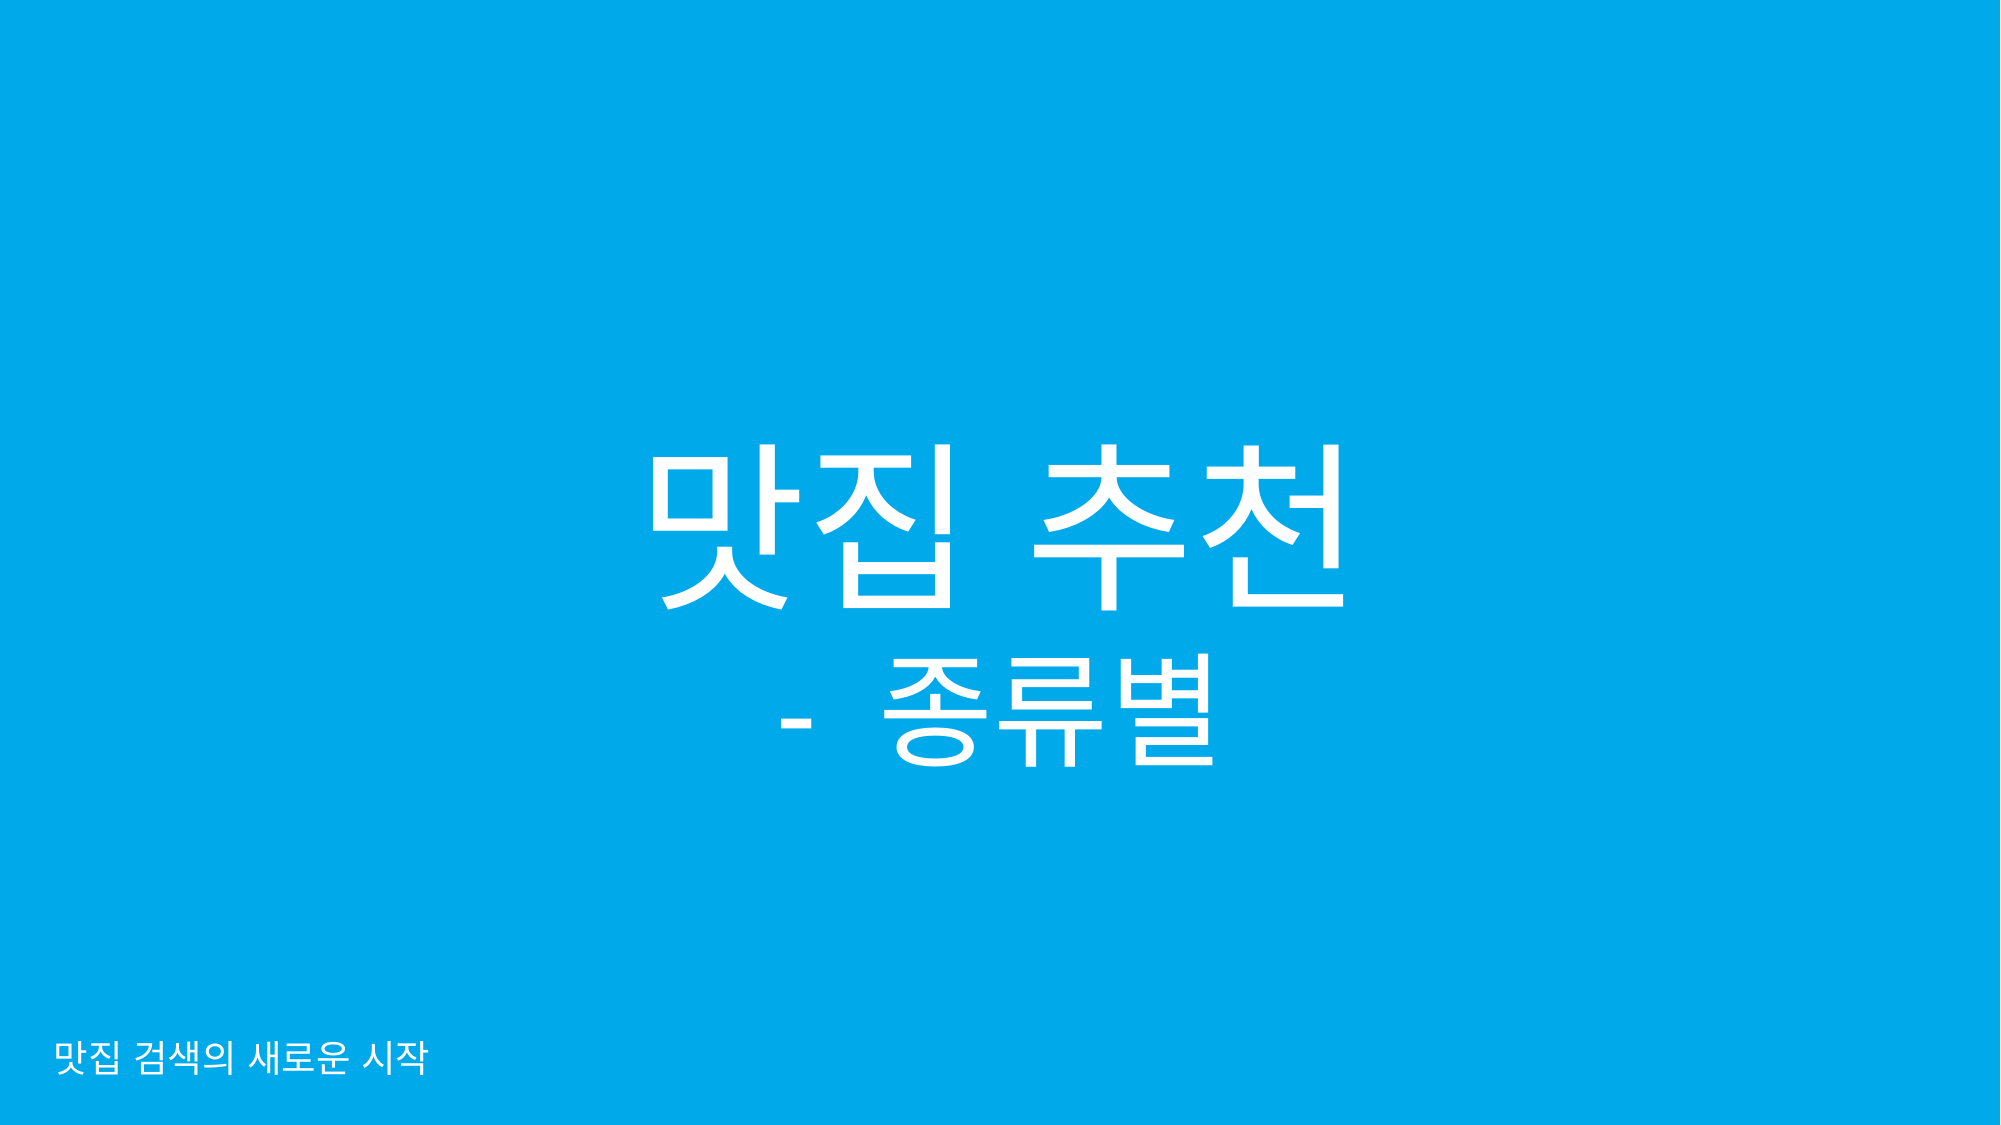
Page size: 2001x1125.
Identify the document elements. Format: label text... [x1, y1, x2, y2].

text_box 맛집 검색의 새로운 시작 [39, 1005, 446, 1088]
text_box 맛집 추천 - 종류별 [622, 405, 1378, 791]
